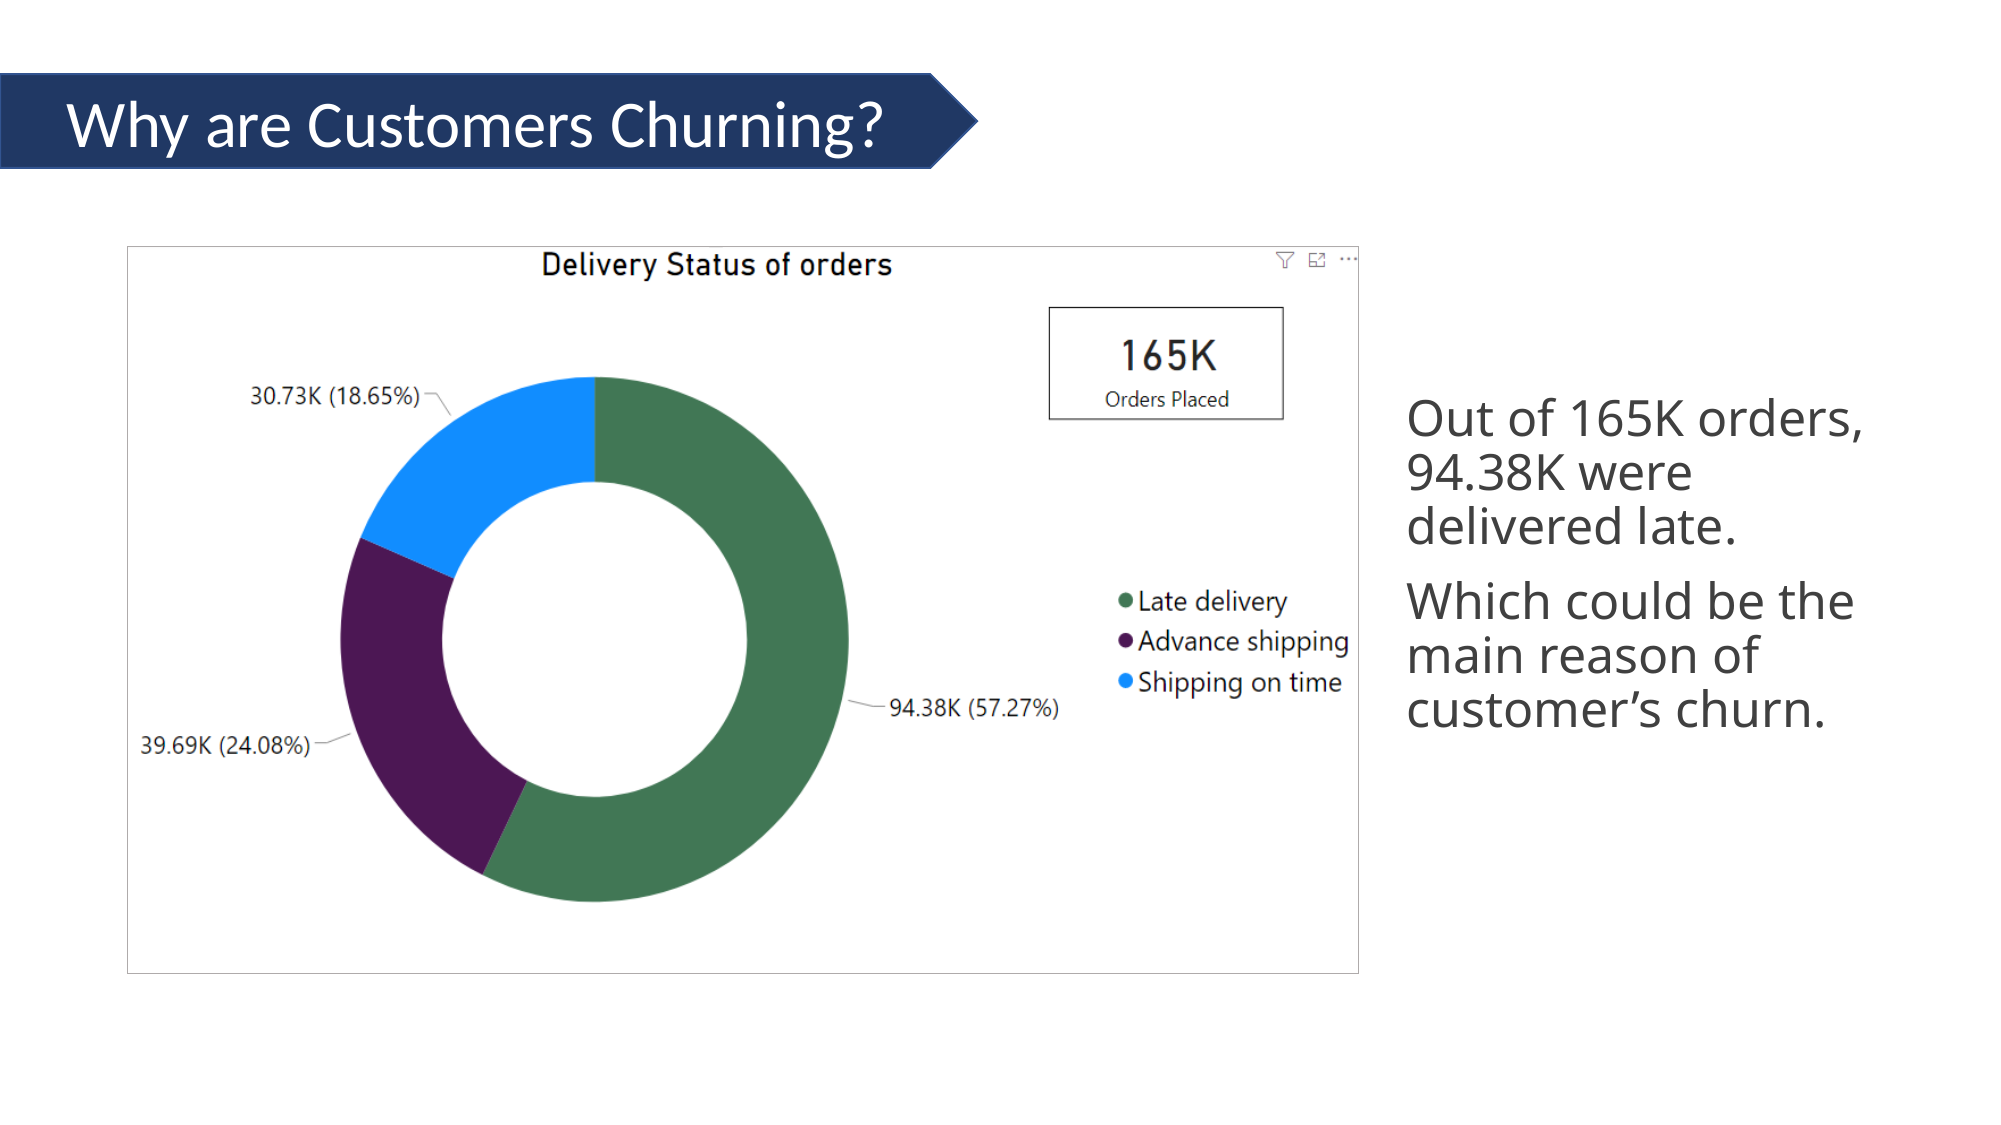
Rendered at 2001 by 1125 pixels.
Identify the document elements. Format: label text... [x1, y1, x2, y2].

list Out of 165K orders, 94.38K were delivered late. Which could be the main reason of customer’s churn. [1391, 385, 1900, 835]
picture [127, 246, 1359, 974]
text_box Why are Customers Churning? [0, 73, 979, 169]
